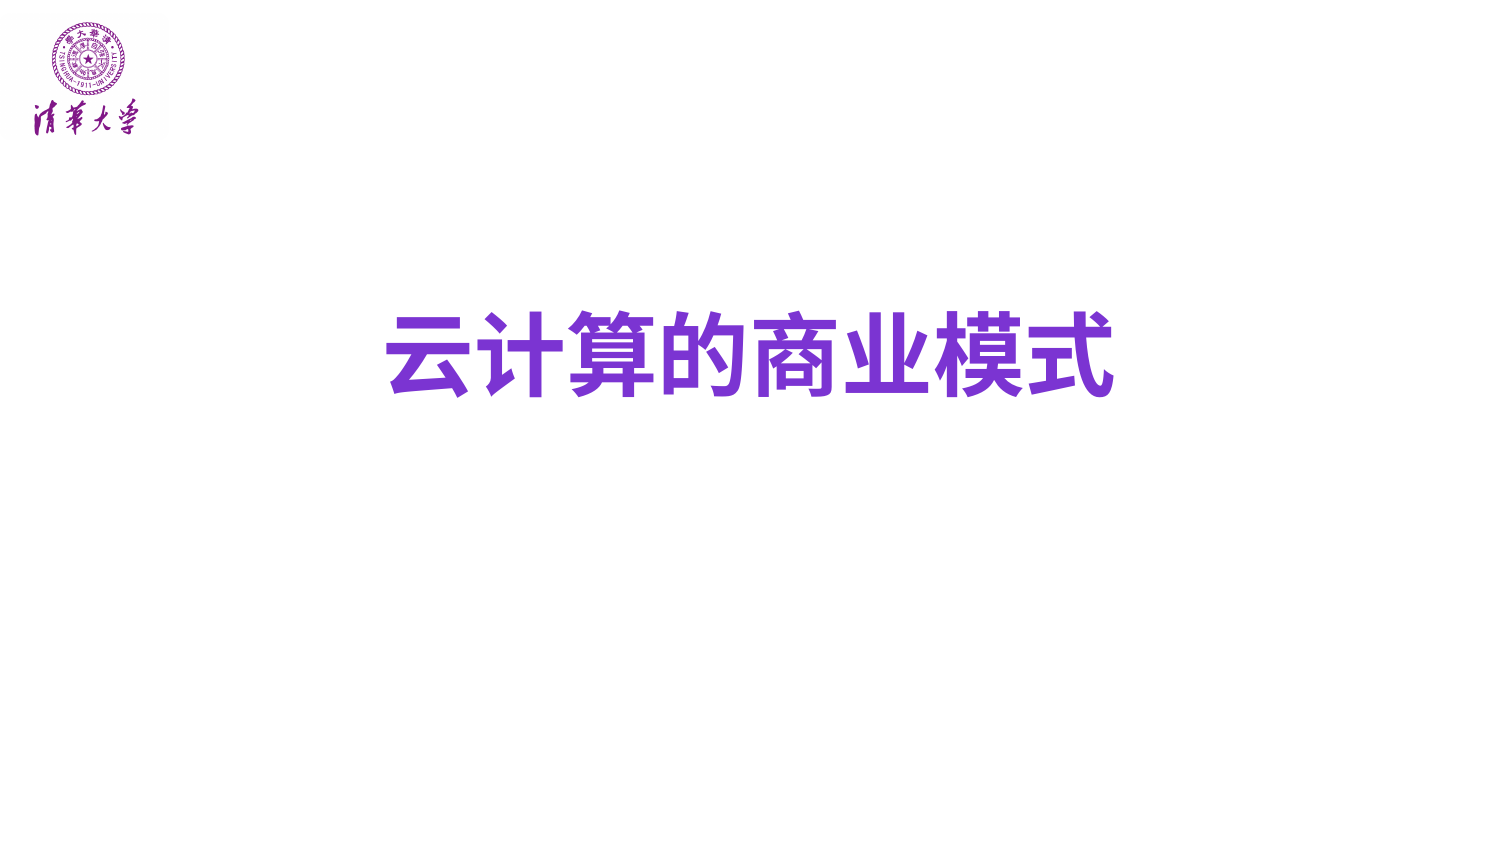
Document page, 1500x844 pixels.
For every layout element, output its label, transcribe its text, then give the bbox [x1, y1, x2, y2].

picture [0, 13, 169, 140]
title 云计算的商业模式 [112, 262, 1388, 443]
